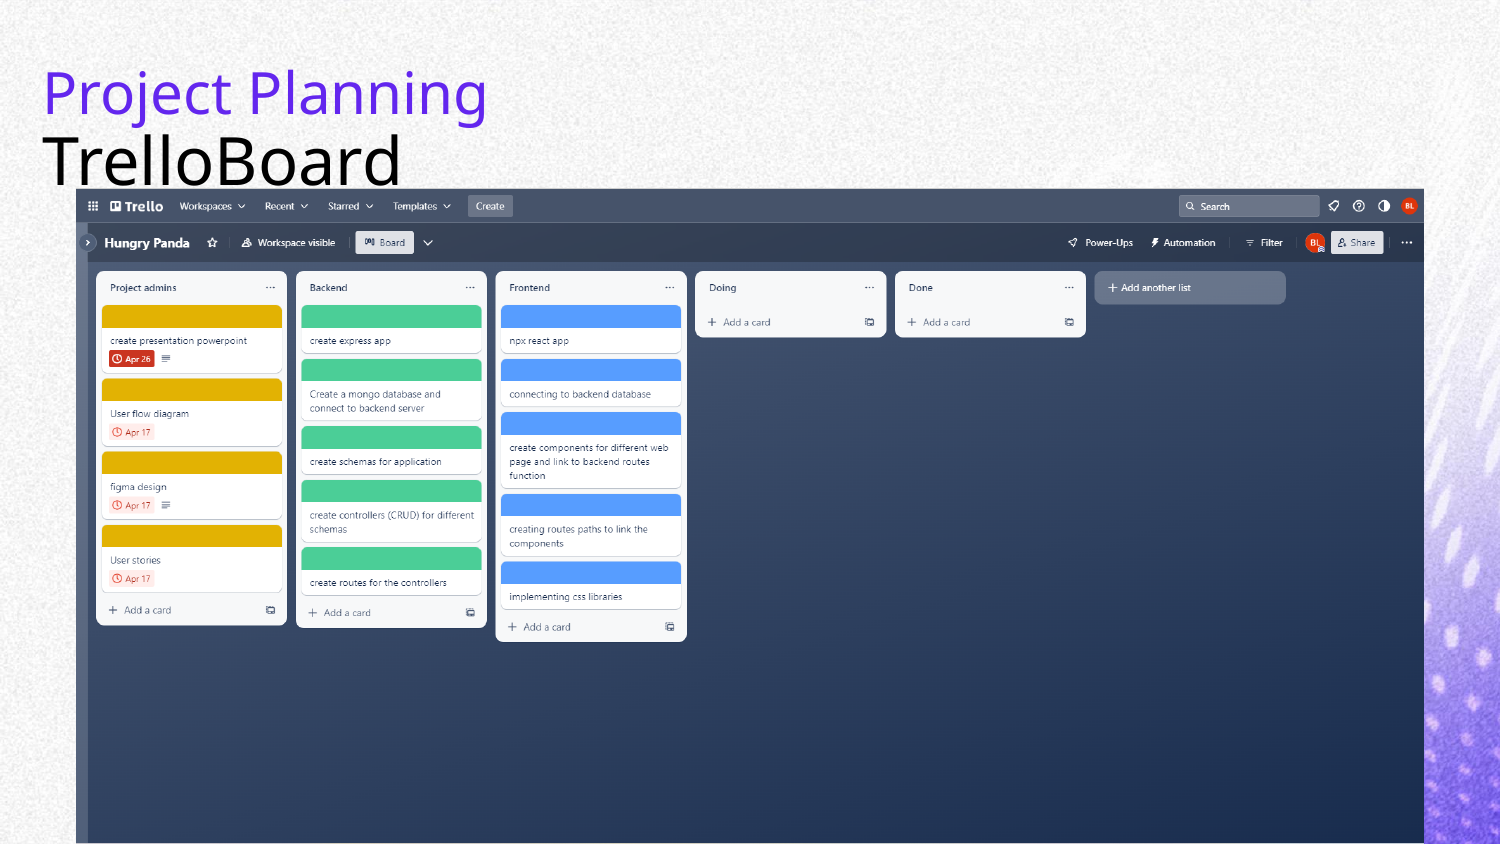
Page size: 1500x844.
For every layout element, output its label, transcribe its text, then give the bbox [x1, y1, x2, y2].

title Project Planning [27, 41, 706, 119]
picture [0, 0, 1500, 844]
title TrelloBoard [27, 119, 841, 214]
